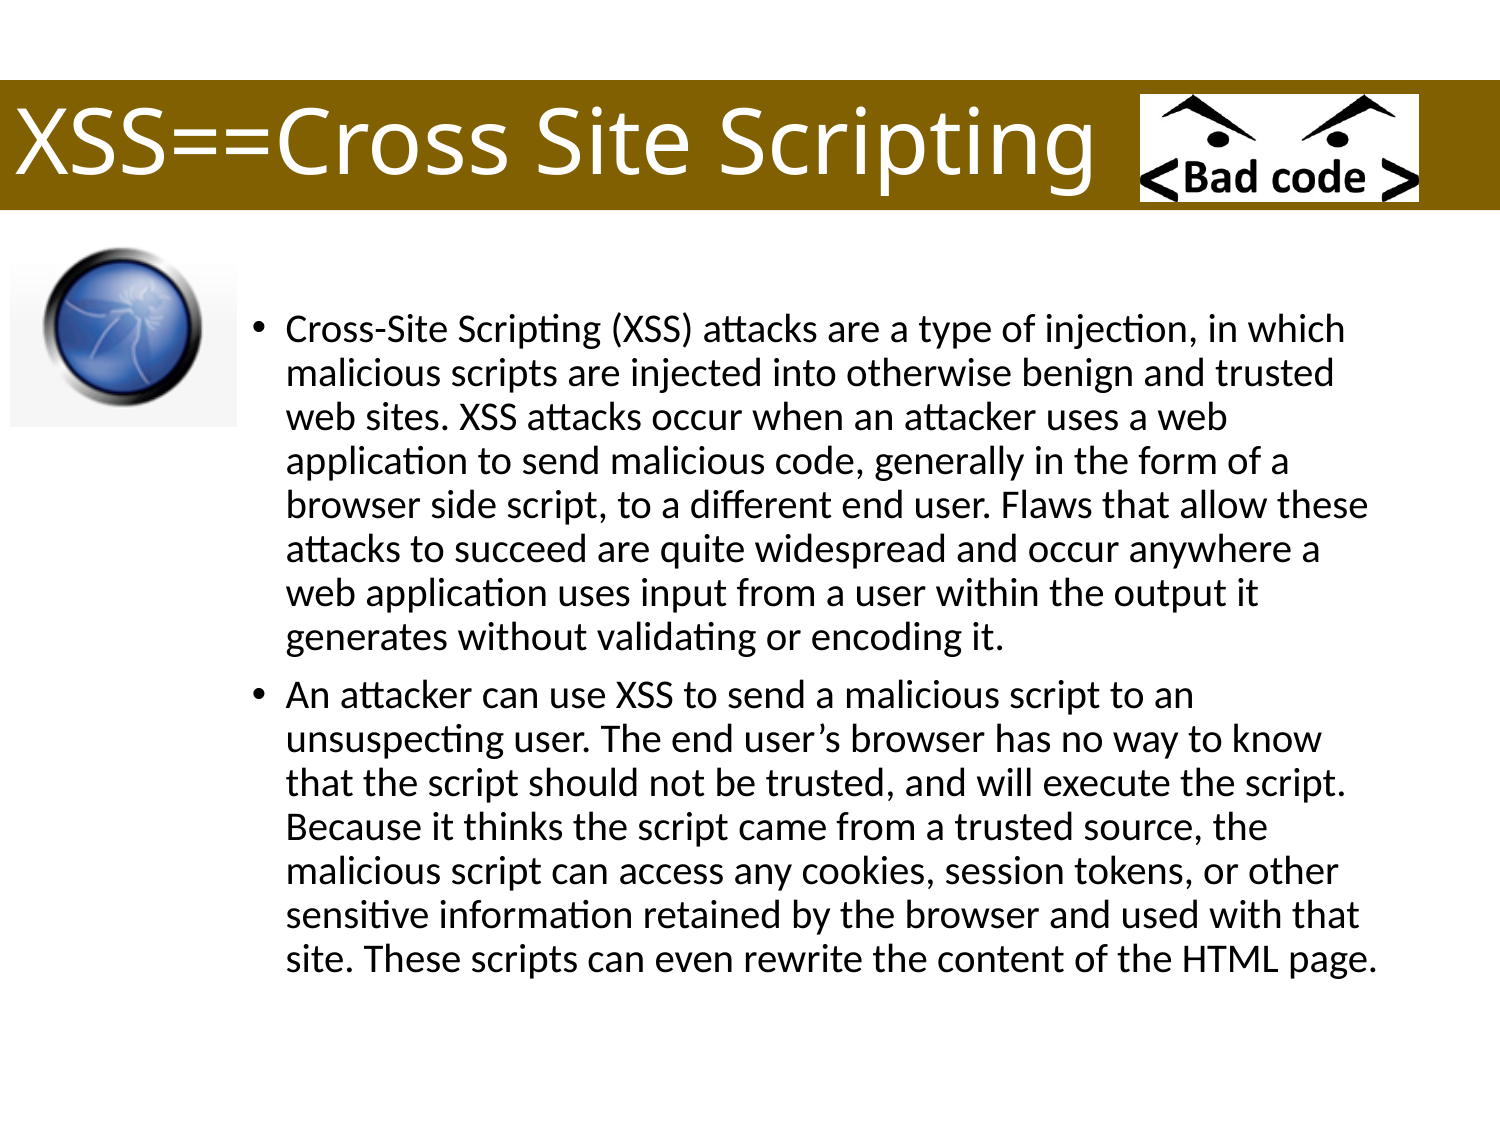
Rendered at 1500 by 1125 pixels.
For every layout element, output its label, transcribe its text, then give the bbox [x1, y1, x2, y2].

list Cross-Site Scripting (XSS) attacks are a type of injection, in which malicious scripts are injected into otherwise benign and trusted web sites. XSS attacks occur when an attacker uses a web application to send malicious code, generally in the form of a browser side script, to a different end user. Flaws that allow these attacks to succeed are quite widespread and occur anywhere a web application uses input from a user within the output it generates without validating or encoding it. An attacker can use XSS to send a malicious script to an unsuspecting user. The end user’s browser has no way to know that the script should not be trusted, and will execute the script. Because it thinks the script came from a trusted source, the malicious script can access any cookies, session tokens, or other sensitive information retained by the browser and used with that site. These scripts can even rewrite the content of the HTML page. [236, 299, 1397, 1014]
picture [10, 231, 237, 427]
title XSS==Cross Site Scripting [0, 80, 1500, 211]
picture [1140, 94, 1419, 202]
